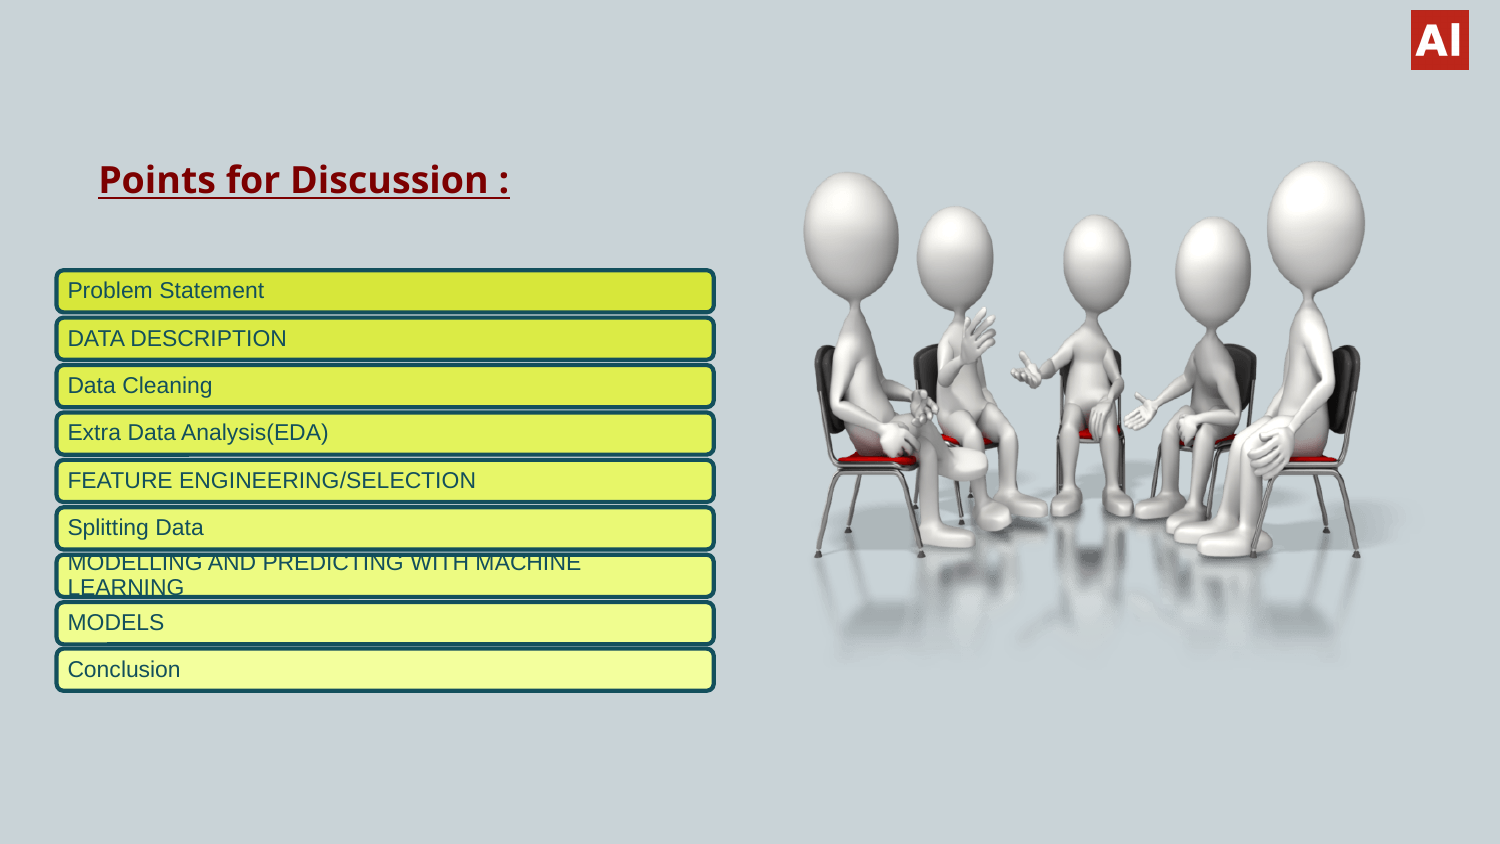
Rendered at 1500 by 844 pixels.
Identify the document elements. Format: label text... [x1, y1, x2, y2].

picture [1411, 10, 1469, 70]
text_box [56, 219, 715, 742]
picture [749, 128, 1427, 671]
title Points for Discussion : [73, 128, 535, 217]
